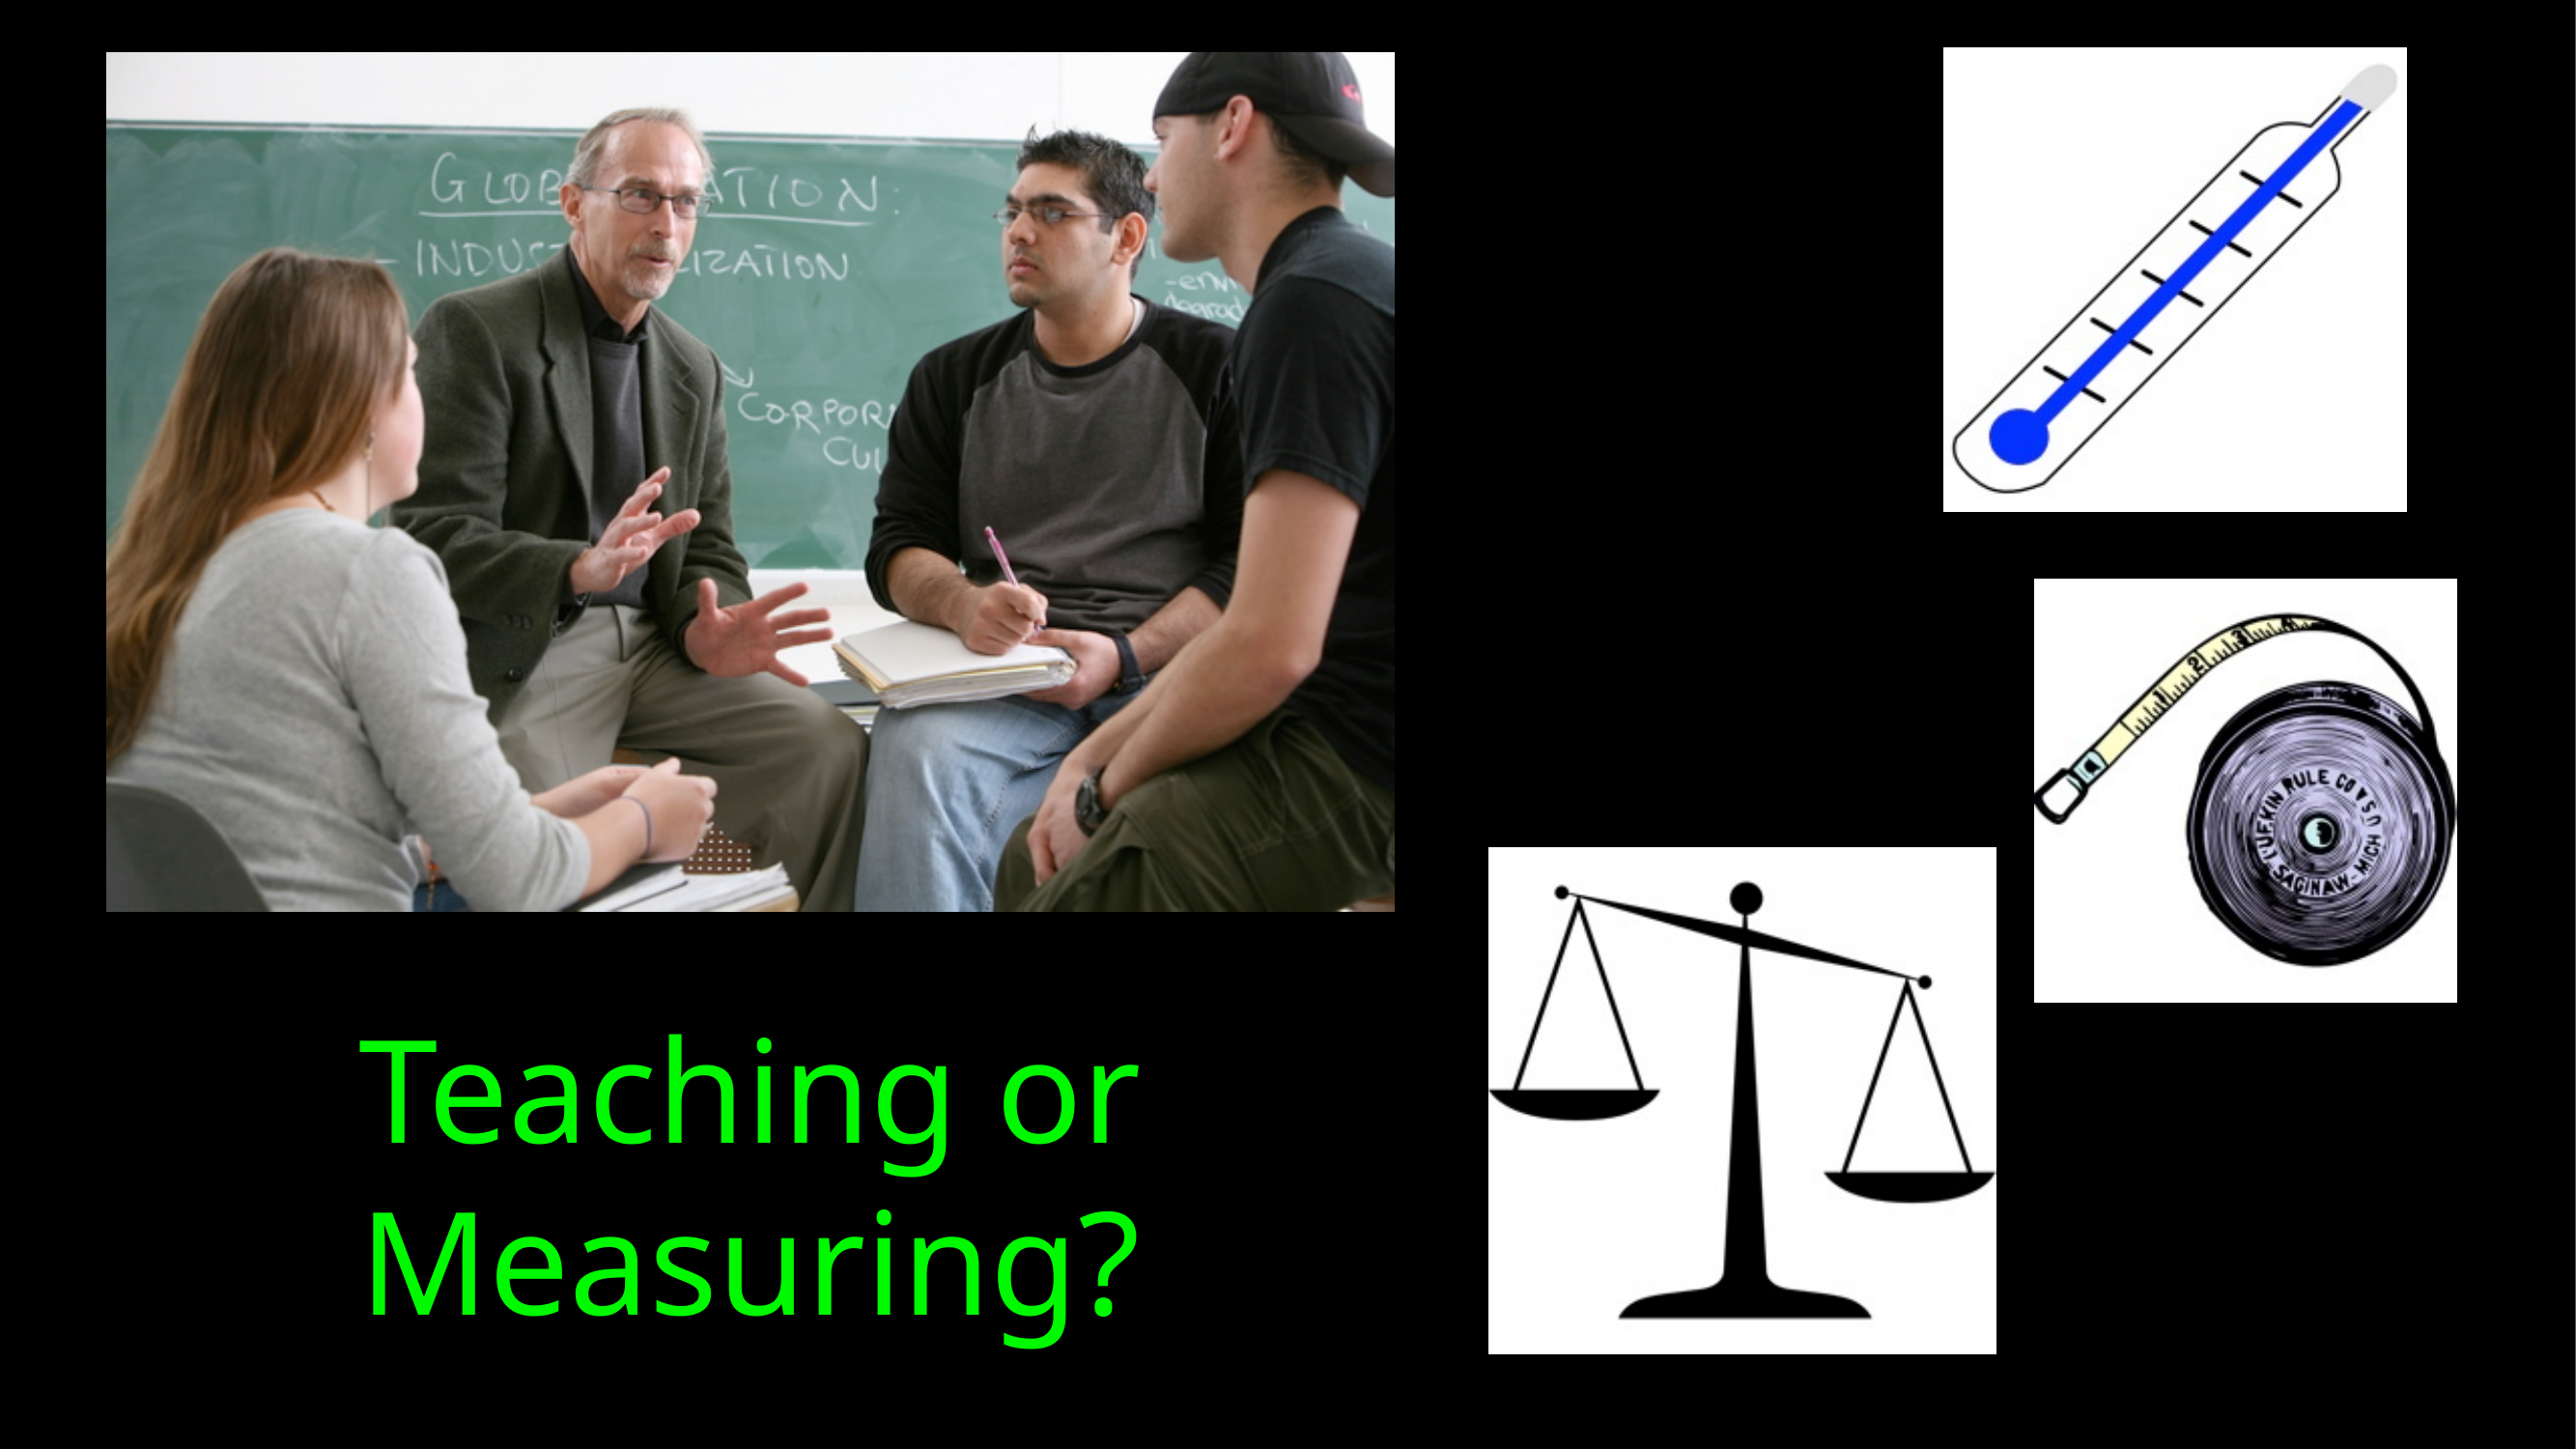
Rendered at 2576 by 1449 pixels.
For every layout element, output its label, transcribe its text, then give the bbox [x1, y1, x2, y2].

text_box Teaching or Measuring? [224, 992, 1277, 1352]
picture [106, 51, 1395, 912]
picture [1943, 47, 2407, 512]
picture [1488, 846, 1996, 1355]
picture [2033, 579, 2457, 1003]
